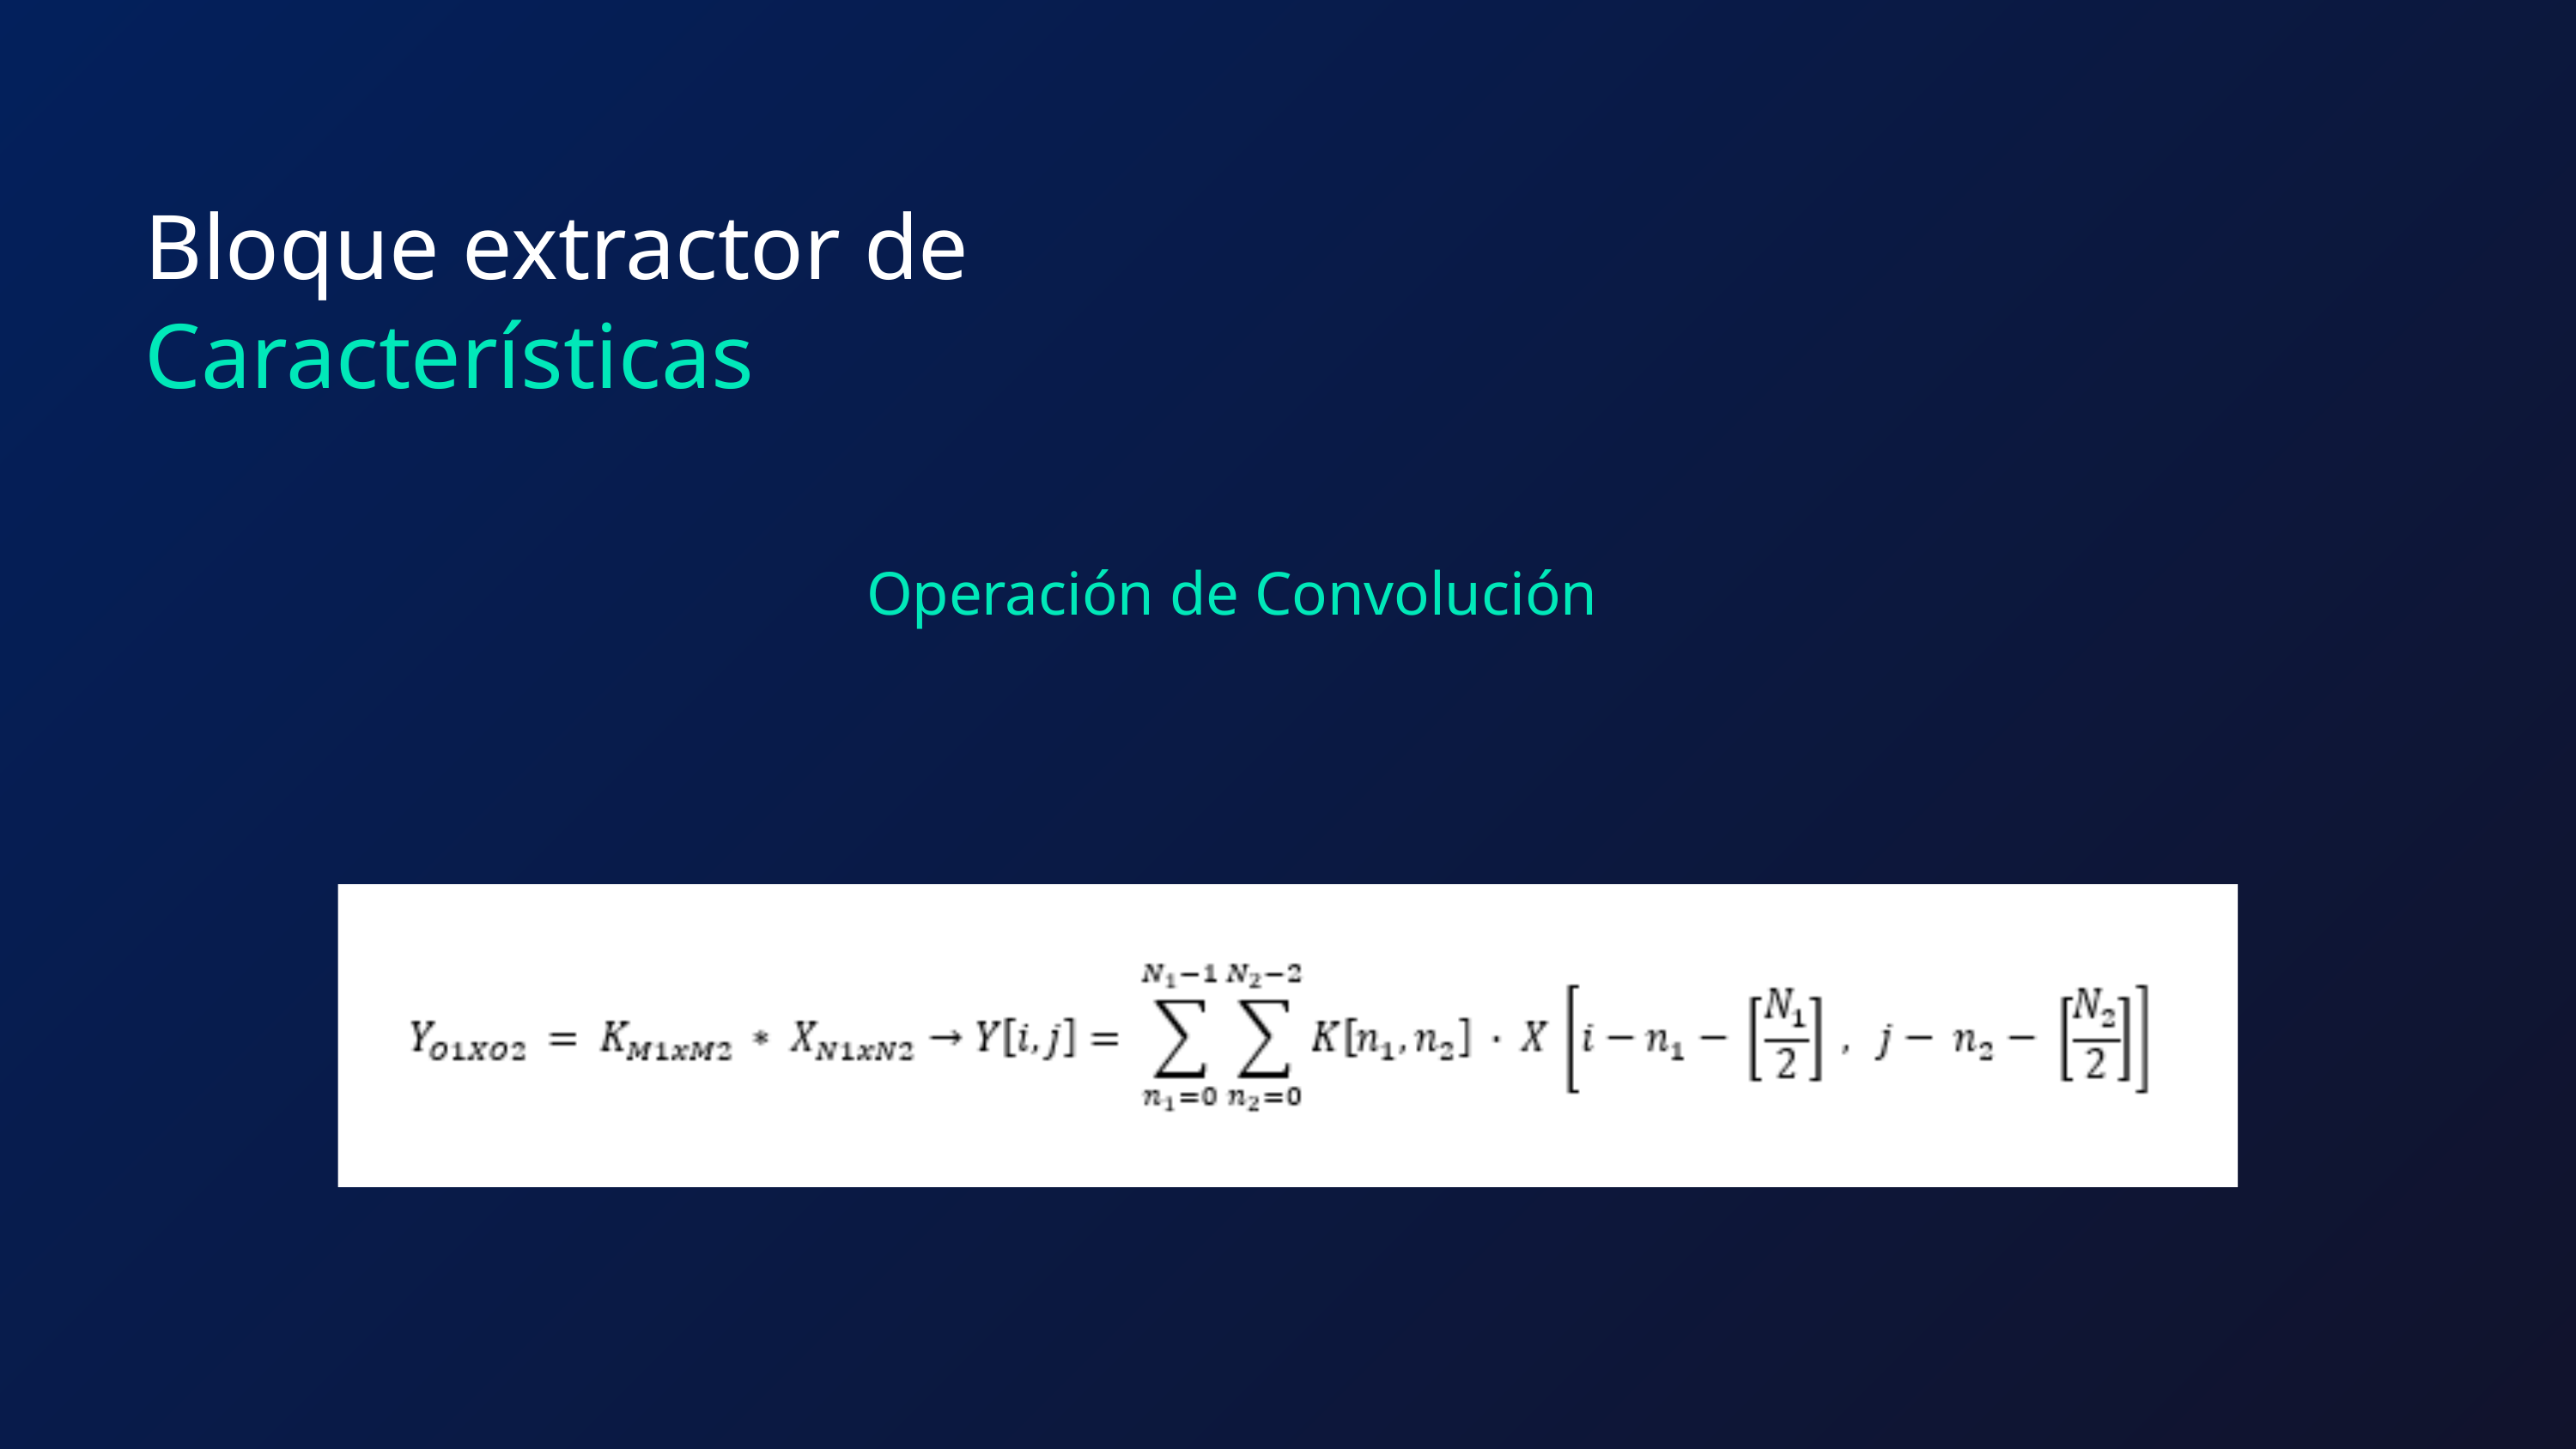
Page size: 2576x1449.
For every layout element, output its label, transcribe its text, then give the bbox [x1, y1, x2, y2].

text_box Operación de Convolución [866, 543, 1710, 627]
text_box Bloque extractor de [144, 173, 1126, 282]
text_box Características [144, 282, 1289, 407]
text_box [337, 884, 2239, 1187]
